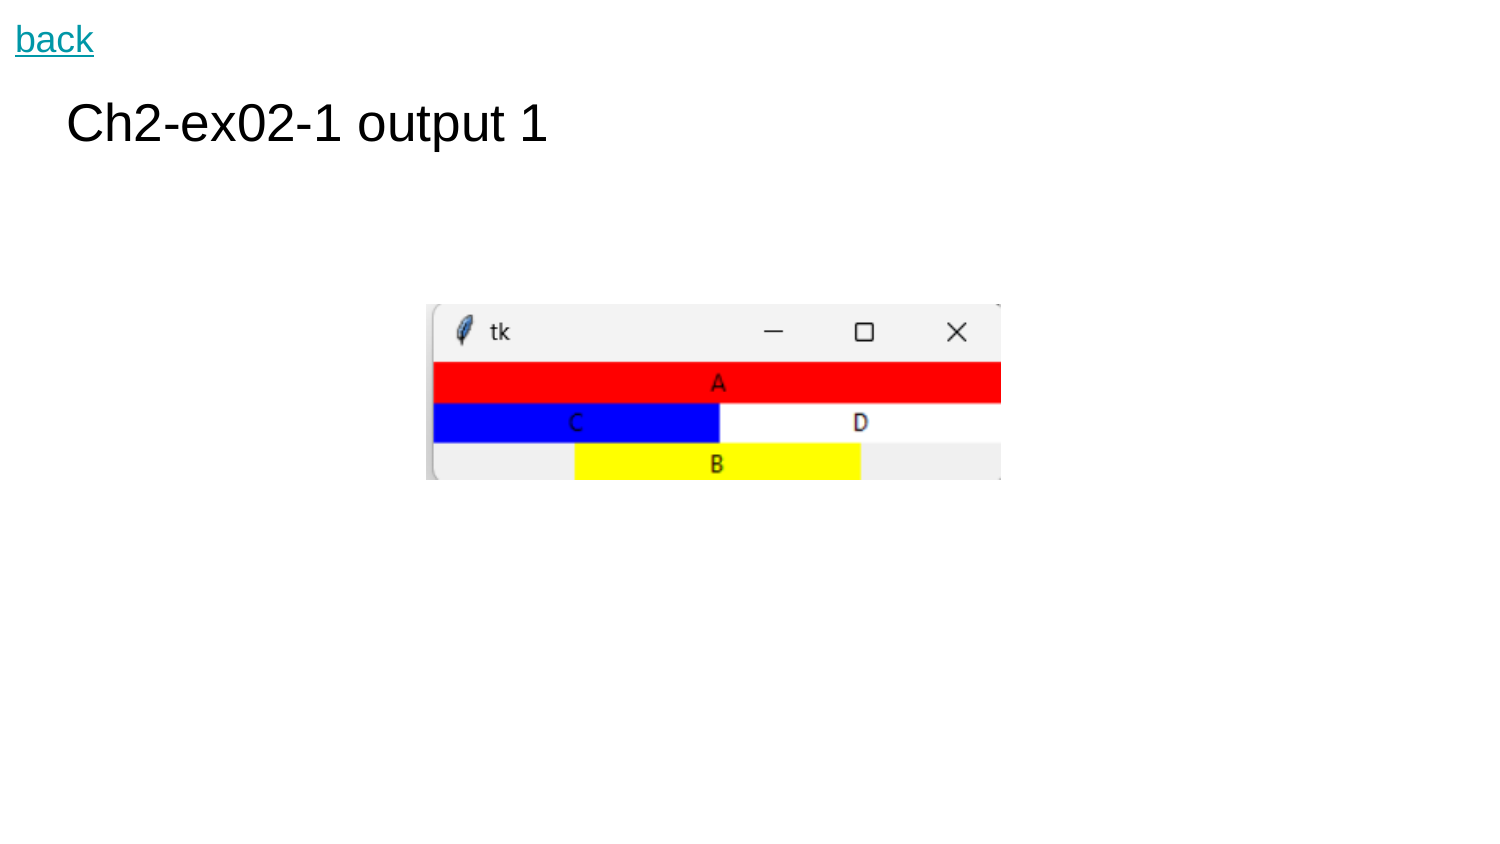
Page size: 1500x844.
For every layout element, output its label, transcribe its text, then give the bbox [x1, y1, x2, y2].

text_box back [0, 0, 493, 75]
picture [426, 304, 1001, 481]
title Ch2-ex02-1 output 1 [51, 72, 1449, 167]
